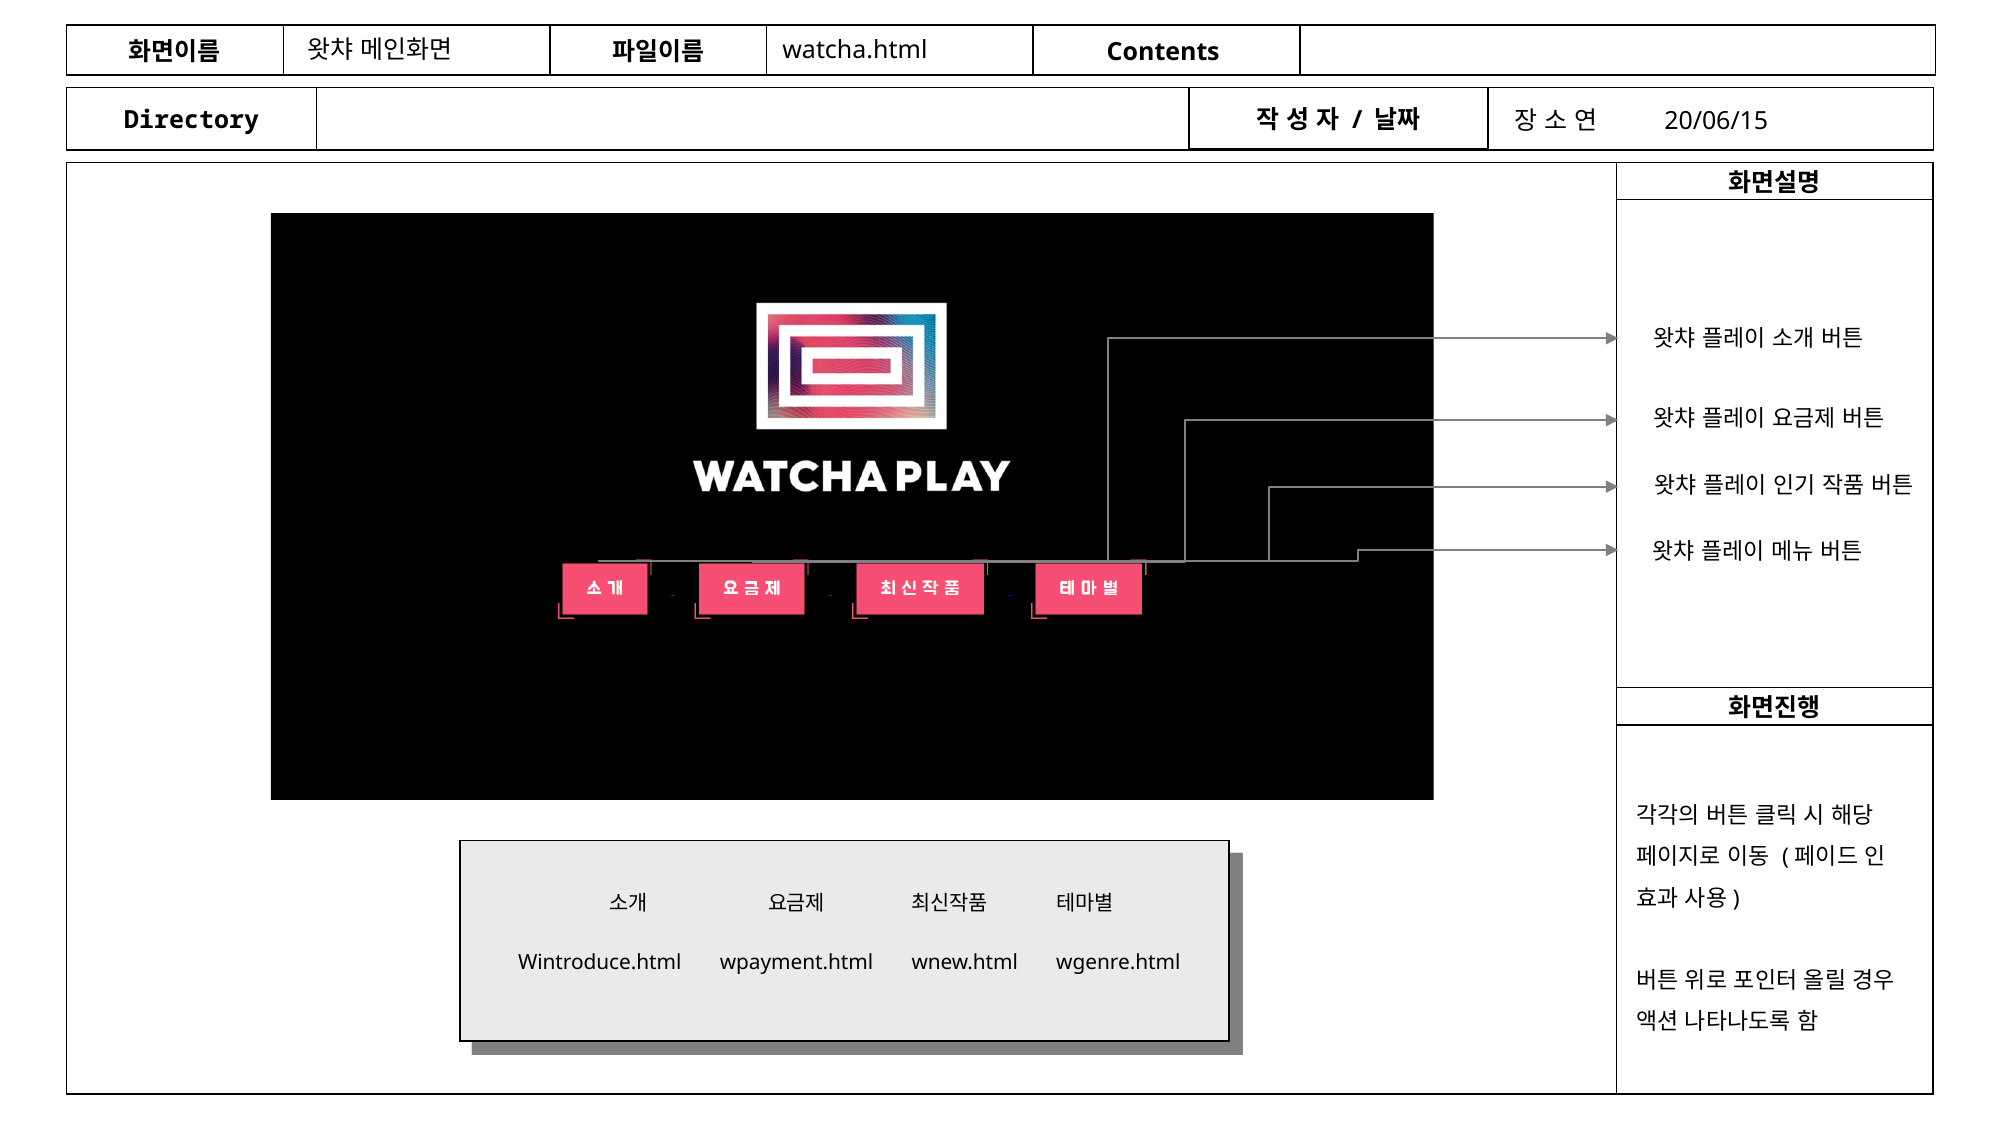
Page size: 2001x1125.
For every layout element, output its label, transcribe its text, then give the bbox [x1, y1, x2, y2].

text_box 장 소 연 20/06/15 [1499, 97, 1784, 142]
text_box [752, 419, 1619, 563]
text_box 왓챠 플레이 메뉴 버튼 [1637, 528, 1878, 572]
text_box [1097, 549, 1619, 561]
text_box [459, 840, 1230, 1042]
picture [270, 213, 1434, 800]
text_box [597, 338, 1619, 562]
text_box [920, 486, 1619, 562]
text_box 왓챠 플레이 요금제 버튼 [1638, 396, 1901, 439]
text_box 각각의 버튼 클릭 시 해당 페이지로 이동 (페이드 인 효과 사용) 버튼 위로 포인터 올릴 경우 액션 나타나도록 함 [1621, 779, 1931, 1042]
text_box 왓챠 플레이 소개 버튼 [1638, 315, 1880, 358]
text_box 왓챠 메인화면 [292, 26, 468, 72]
text_box watcha.html [767, 26, 943, 72]
text_box 왓챠 플레이 인기 작품 버튼 [1639, 463, 1930, 506]
